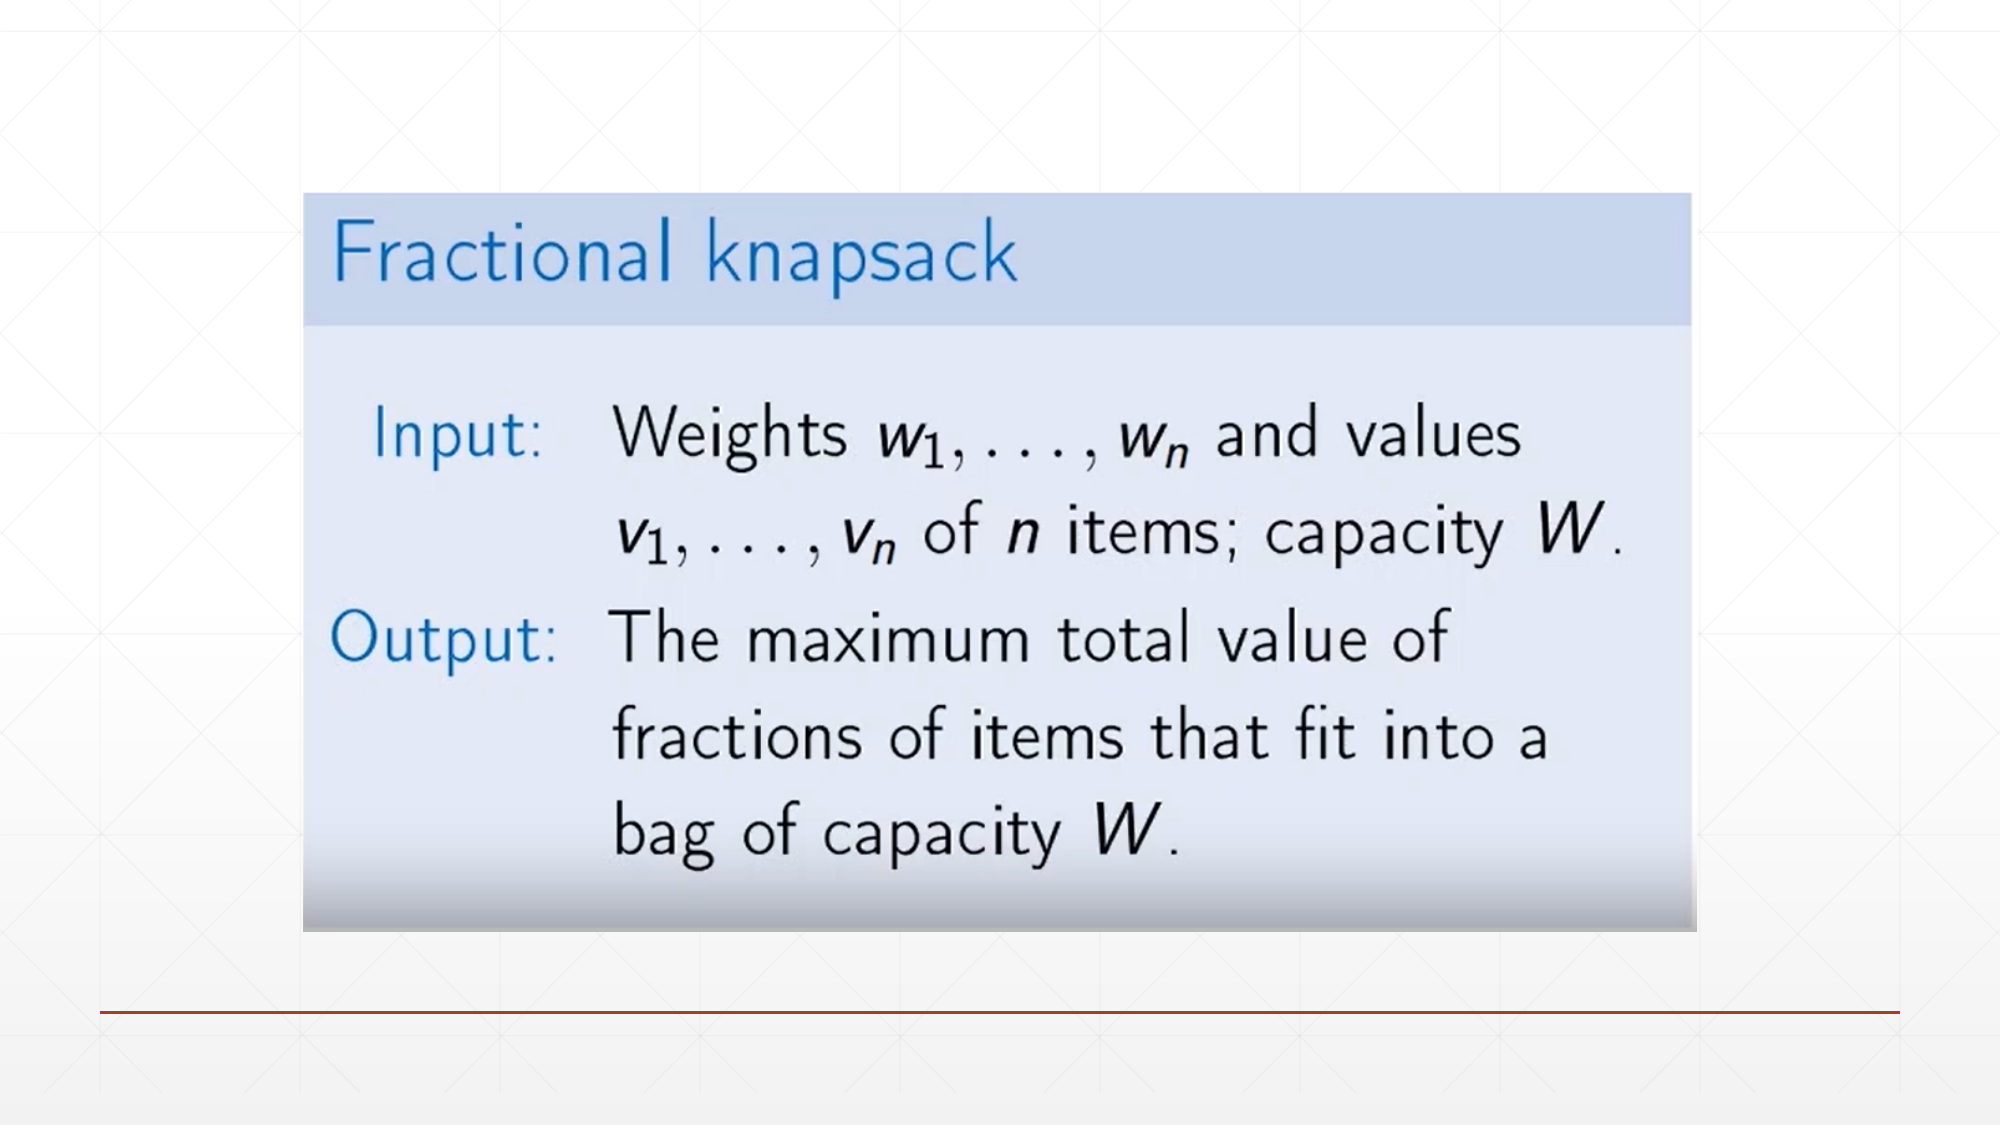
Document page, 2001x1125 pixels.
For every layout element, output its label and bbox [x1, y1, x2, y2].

picture [303, 192, 1697, 932]
